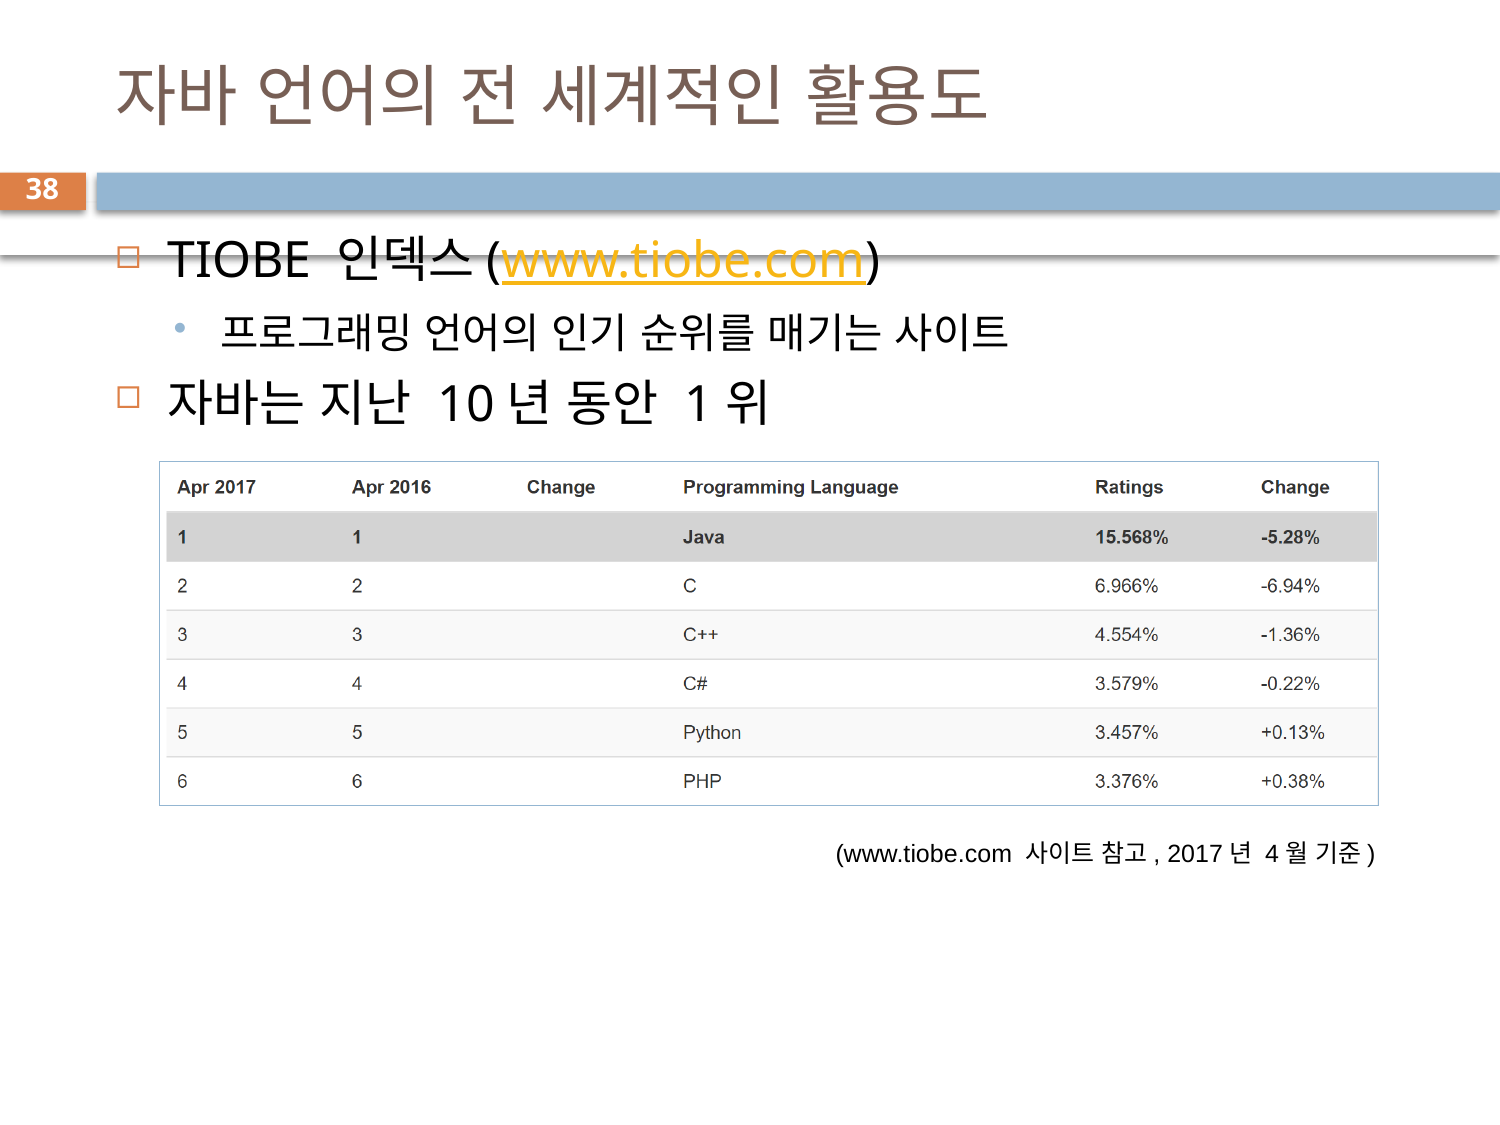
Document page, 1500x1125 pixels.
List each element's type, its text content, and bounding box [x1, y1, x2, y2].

slide_number 38 [0, 170, 87, 211]
text_box [0, 0, 1500, 75]
text_box (www.tiobe.com 사이트 참고, 2017년 4월 기준) [820, 812, 1400, 876]
title 자바 언어의 전 세계적인 활용도 [100, 75, 1438, 149]
picture [159, 461, 1380, 806]
list TIOBE 인덱스(www.tiobe.com) 프로그래밍 언어의 인기 순위를 매기는 사이트 자바는 지난 10년 동안 1위 [100, 219, 1438, 1047]
